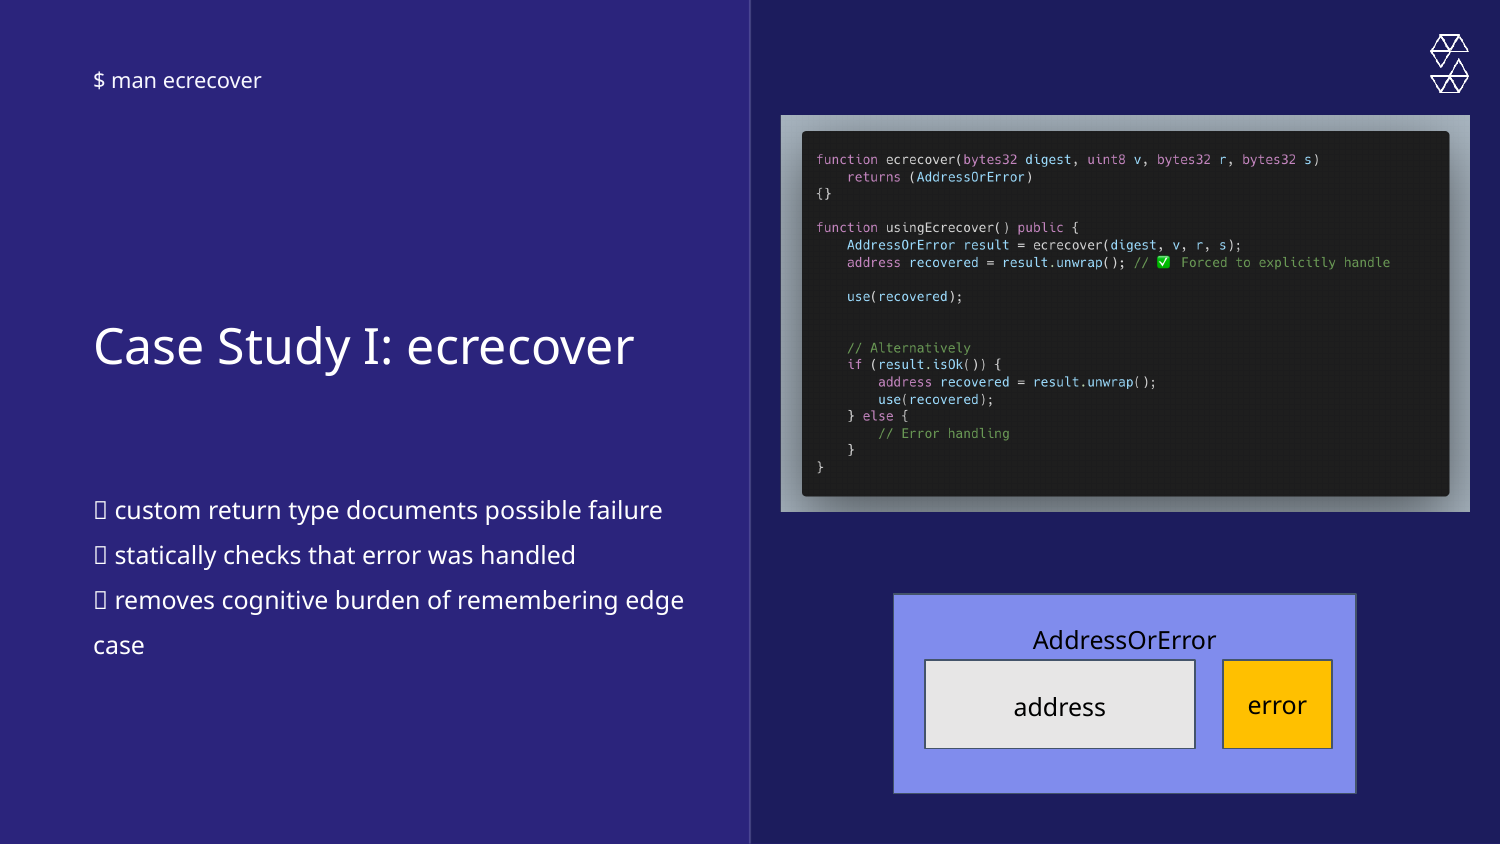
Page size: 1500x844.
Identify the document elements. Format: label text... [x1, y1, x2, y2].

text_box ✅ custom return type documents possible failure ✅ statically checks that error was handled ✅ removes cognitive burden of remembering edge case [78, 422, 747, 717]
picture [780, 115, 1470, 512]
text_box address [924, 660, 1196, 749]
text_box Case Study I: ecrecover [78, 205, 685, 422]
text_box error [1222, 660, 1332, 749]
picture [1430, 34, 1469, 93]
text_box $ man ecrecover [78, 62, 716, 90]
text_box AddressOrError [893, 594, 1357, 794]
text_box [752, 0, 1500, 844]
